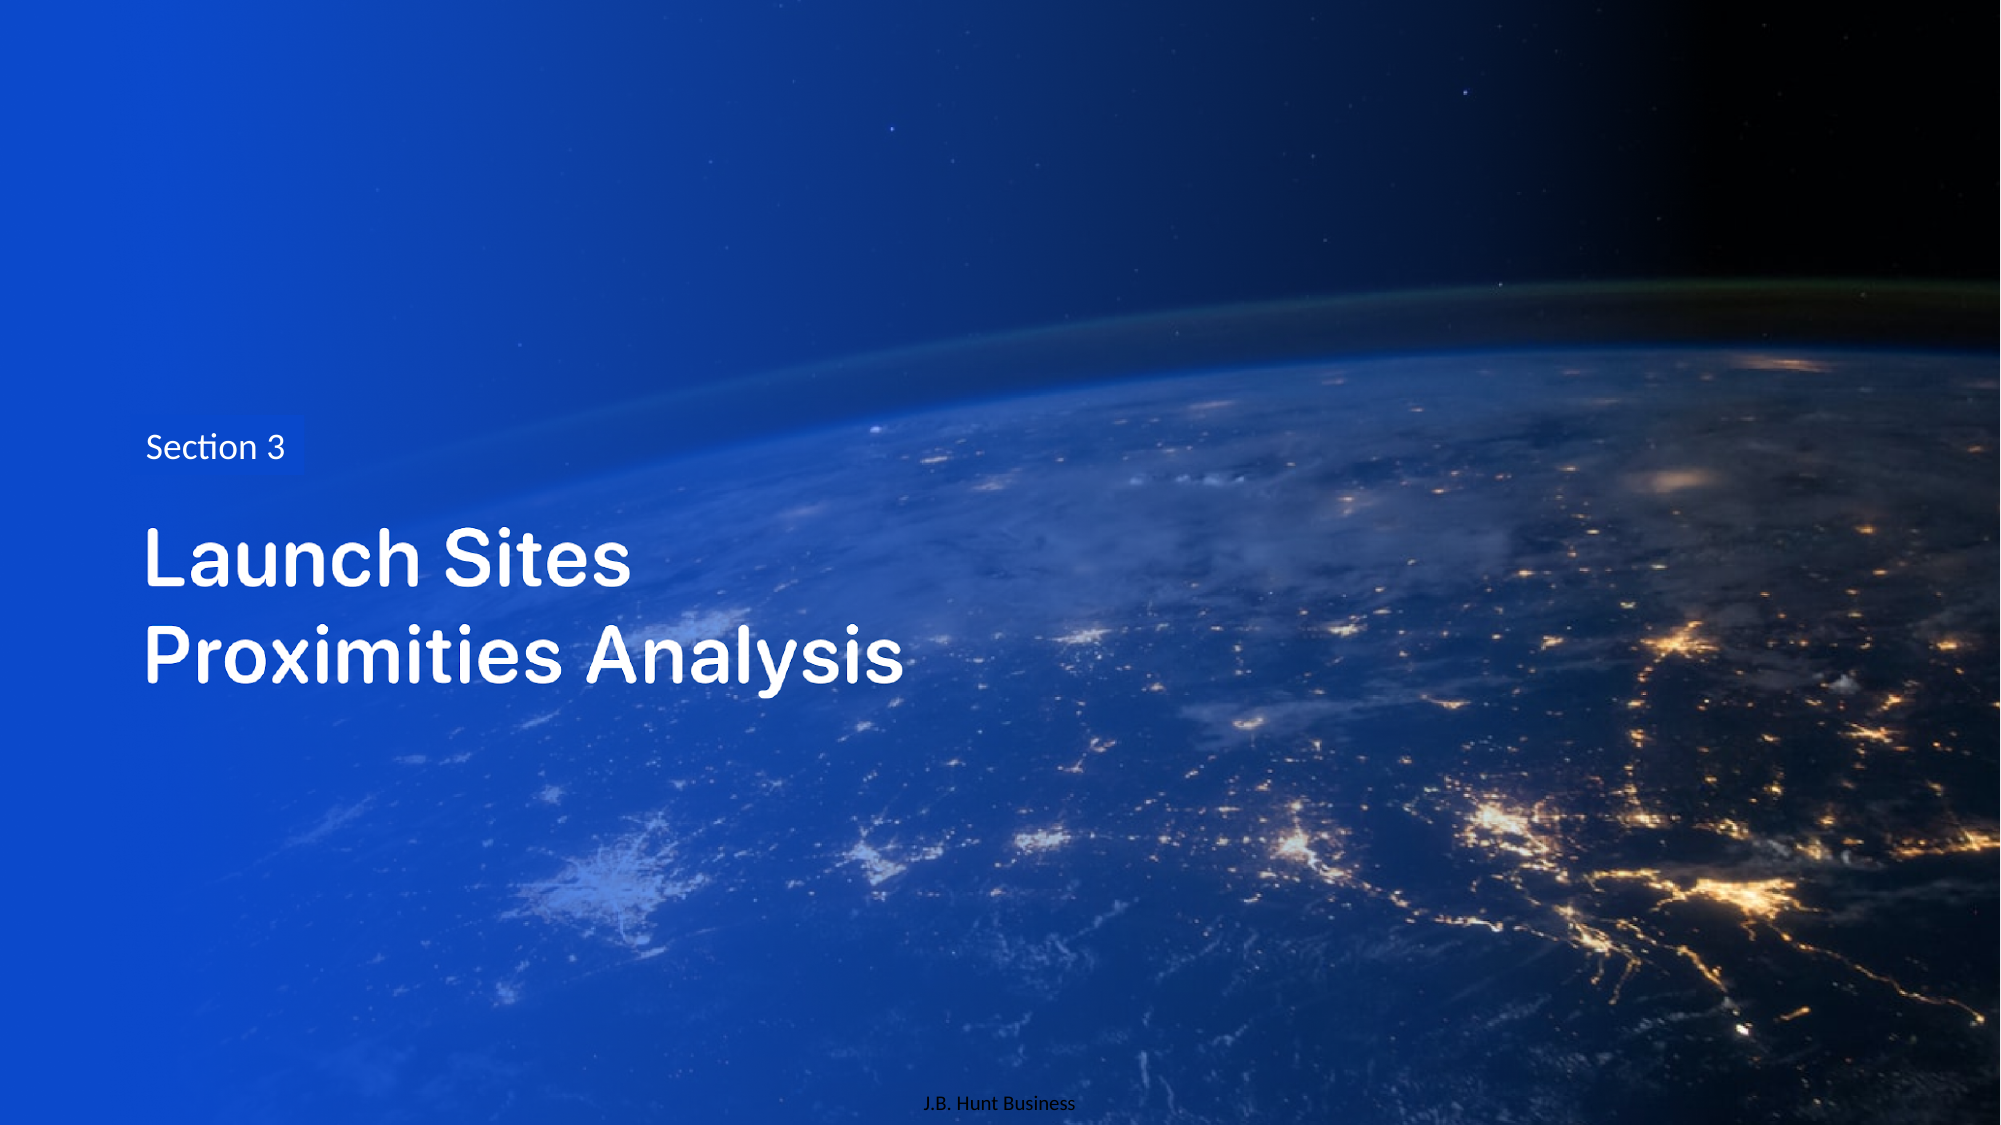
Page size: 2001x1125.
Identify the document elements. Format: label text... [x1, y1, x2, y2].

text_box Section 3 [130, 414, 305, 475]
picture [0, 0, 2001, 1125]
